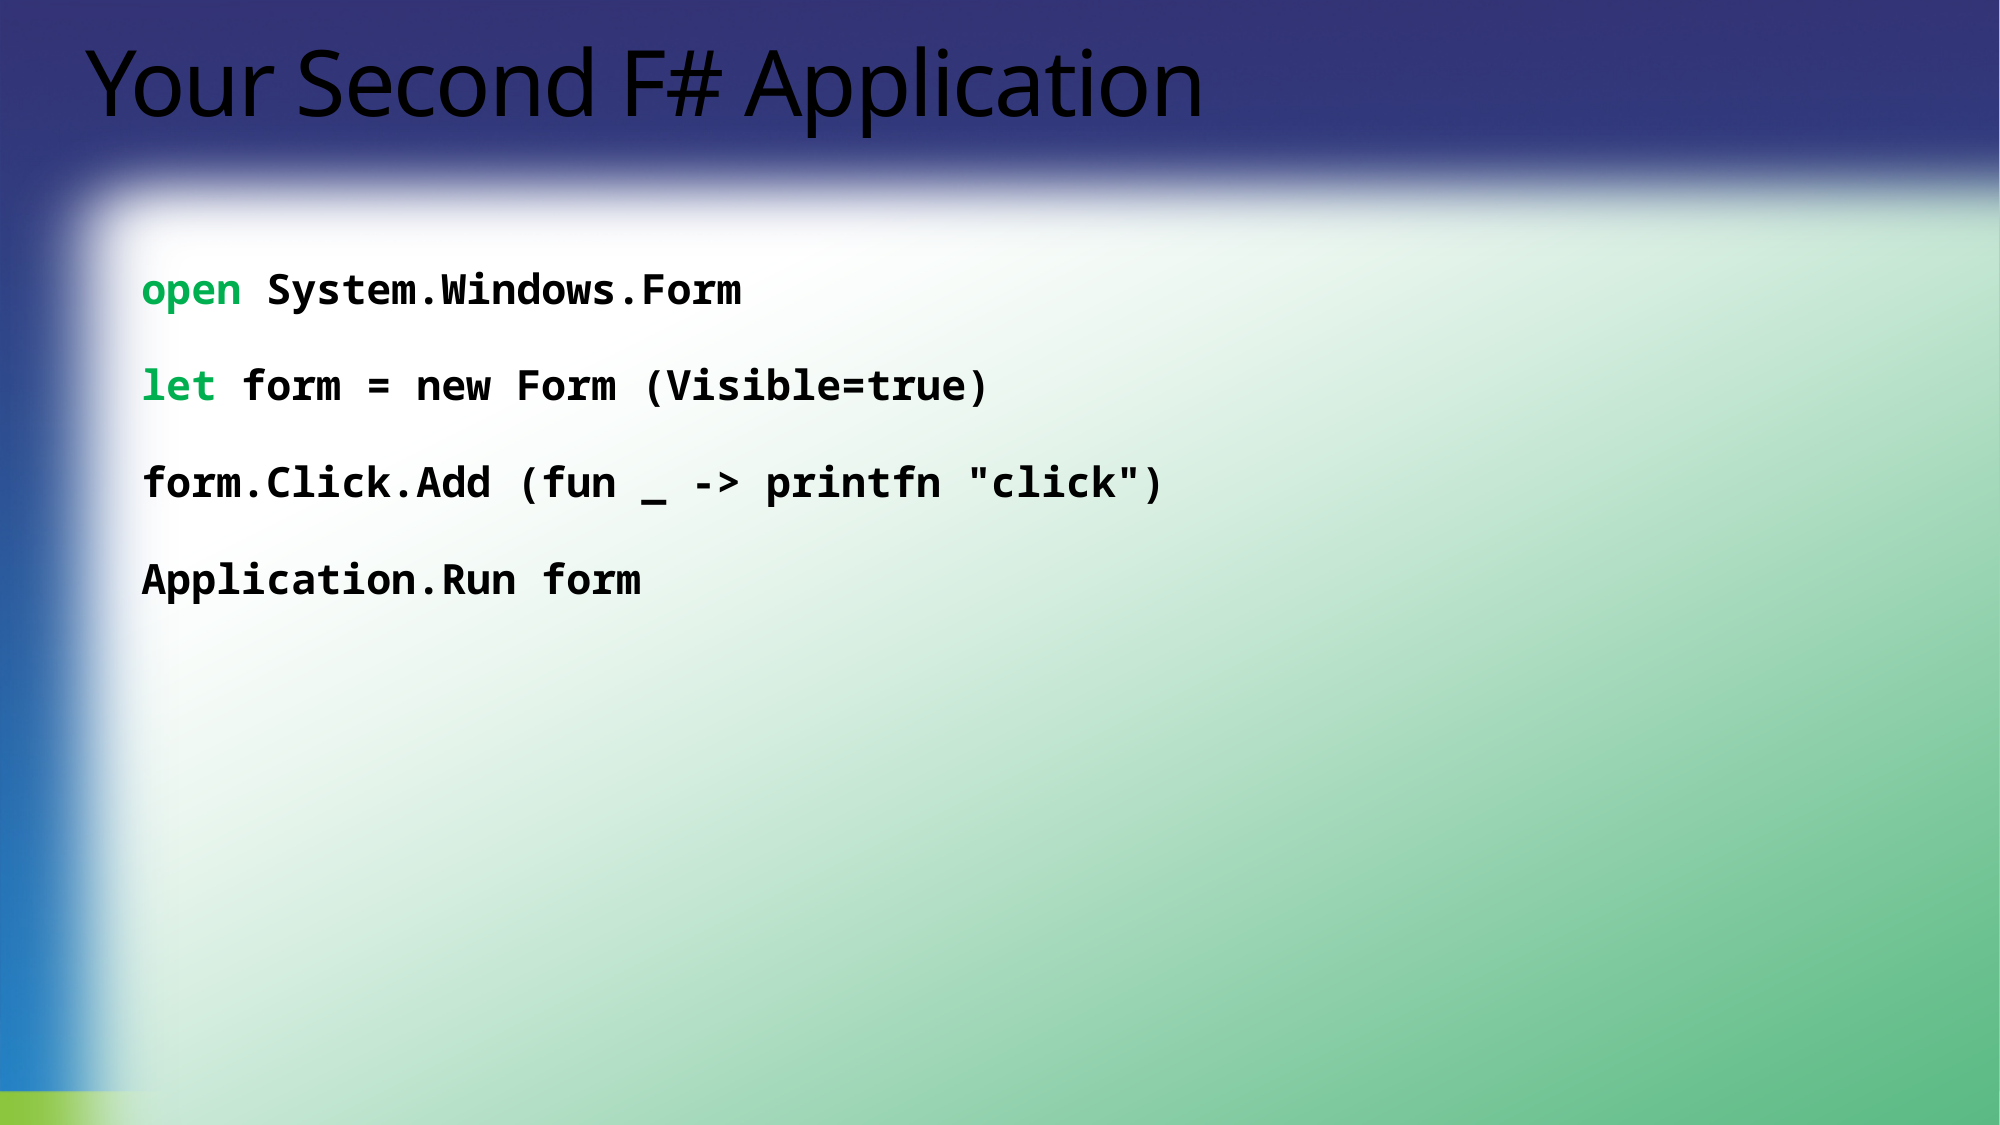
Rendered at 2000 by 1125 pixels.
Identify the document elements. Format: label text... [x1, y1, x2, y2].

title Your Second F# Application [85, 37, 1914, 138]
list open System.Windows.Form let form = new Form (Visible=true) form.Click.Add (fun _ -> printfn "click") Application.Run form [141, 214, 1910, 659]
picture [0, 0, 2000, 1125]
